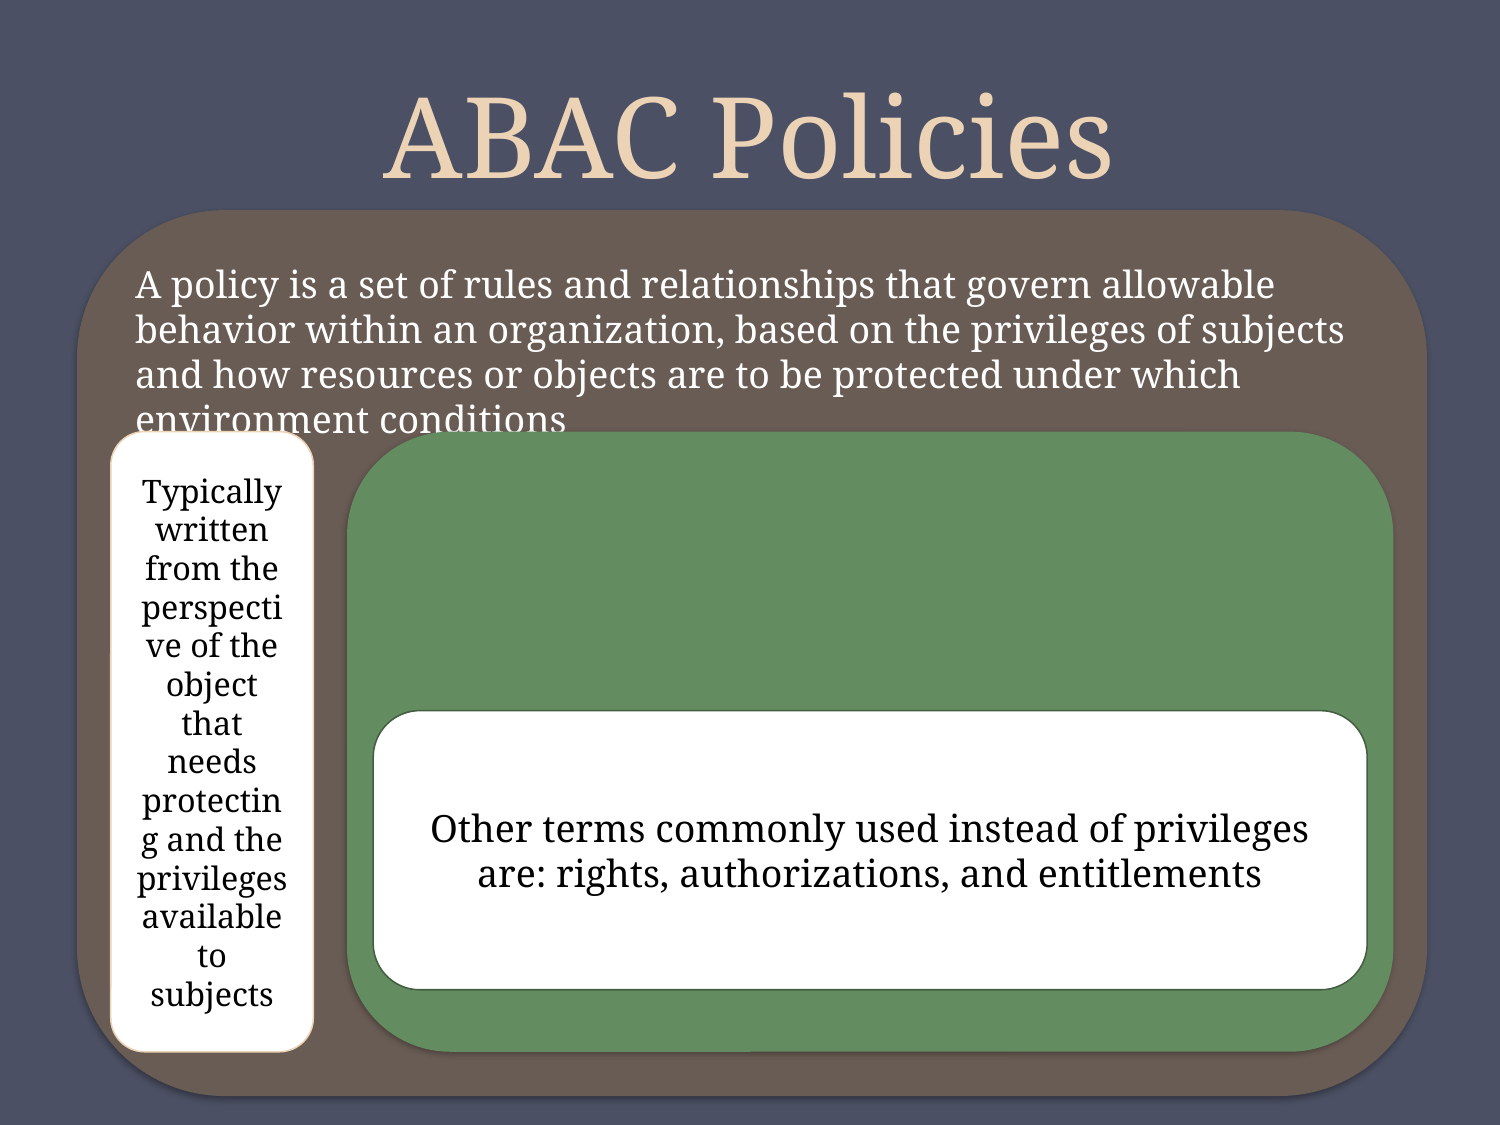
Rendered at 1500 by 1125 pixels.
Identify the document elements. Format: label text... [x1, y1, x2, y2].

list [76, 209, 1428, 1097]
title ABAC Policies [75, 0, 1425, 209]
